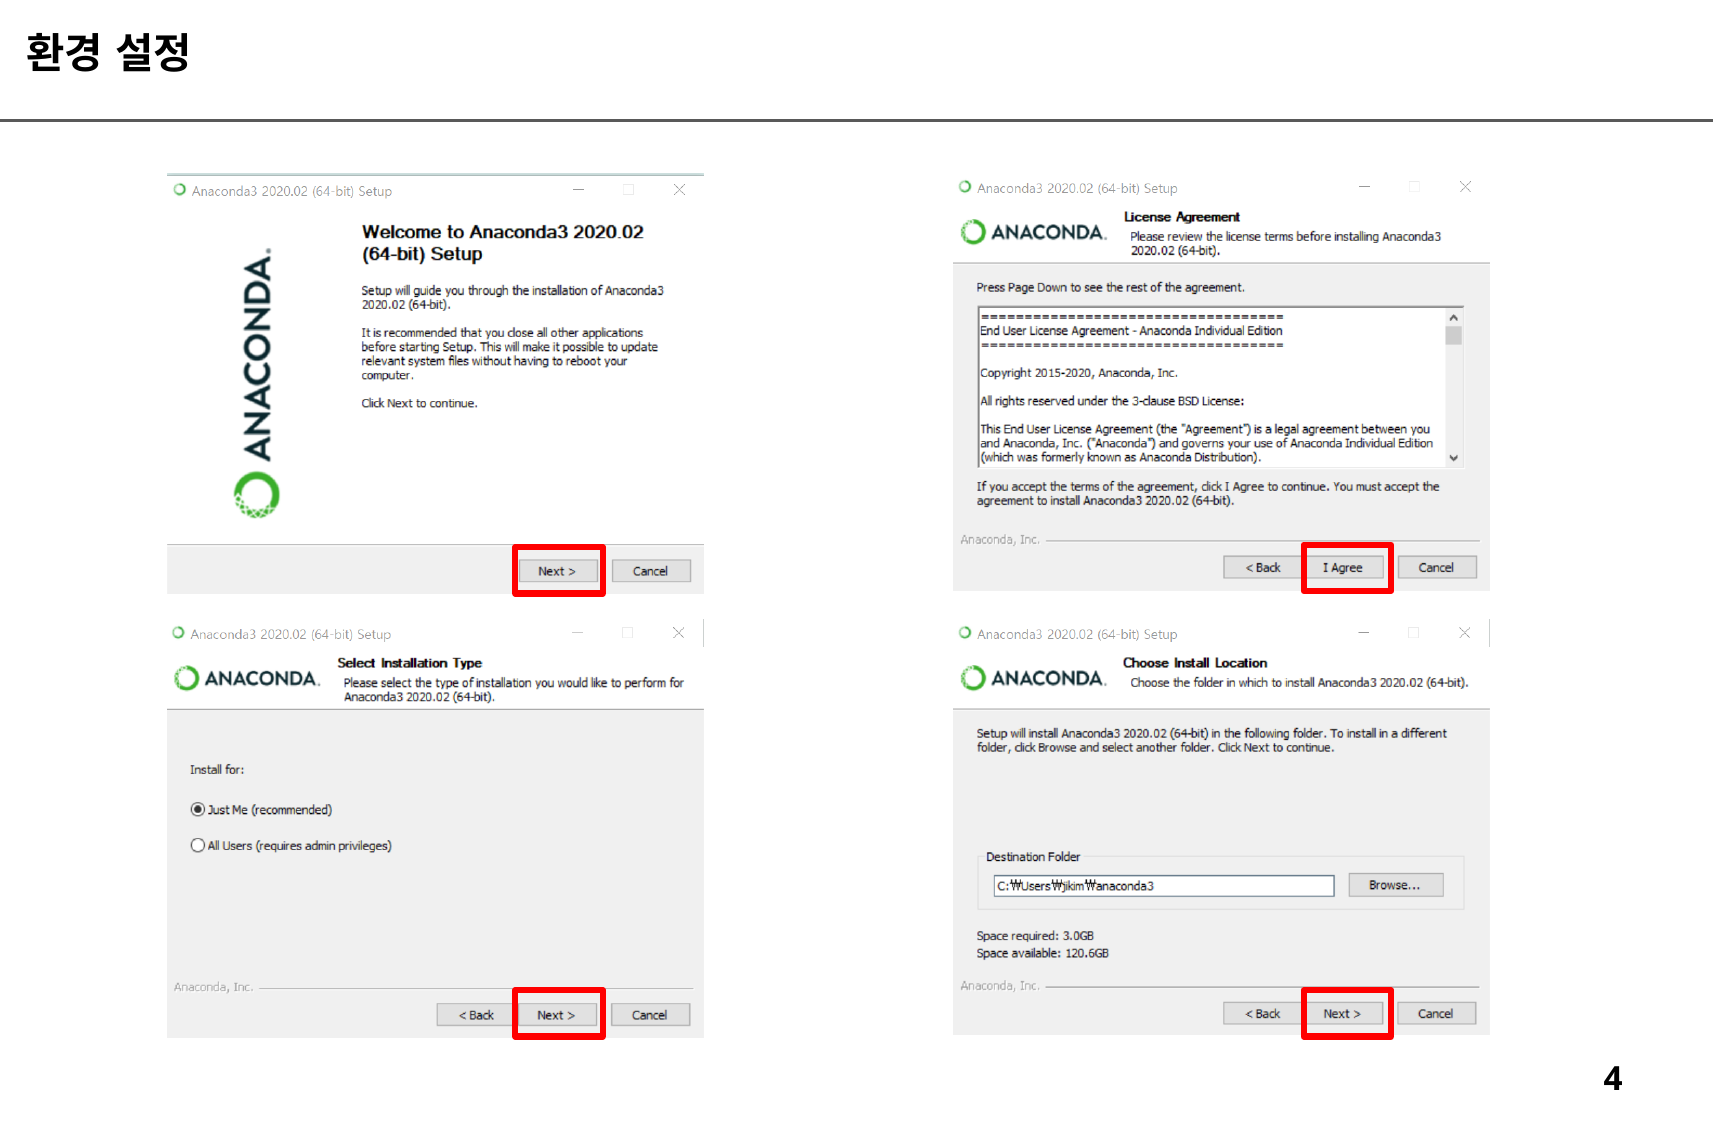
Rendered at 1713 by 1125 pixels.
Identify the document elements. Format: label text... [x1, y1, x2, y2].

text_box 환경 설정 [11, 13, 778, 80]
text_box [166, 173, 1490, 1038]
